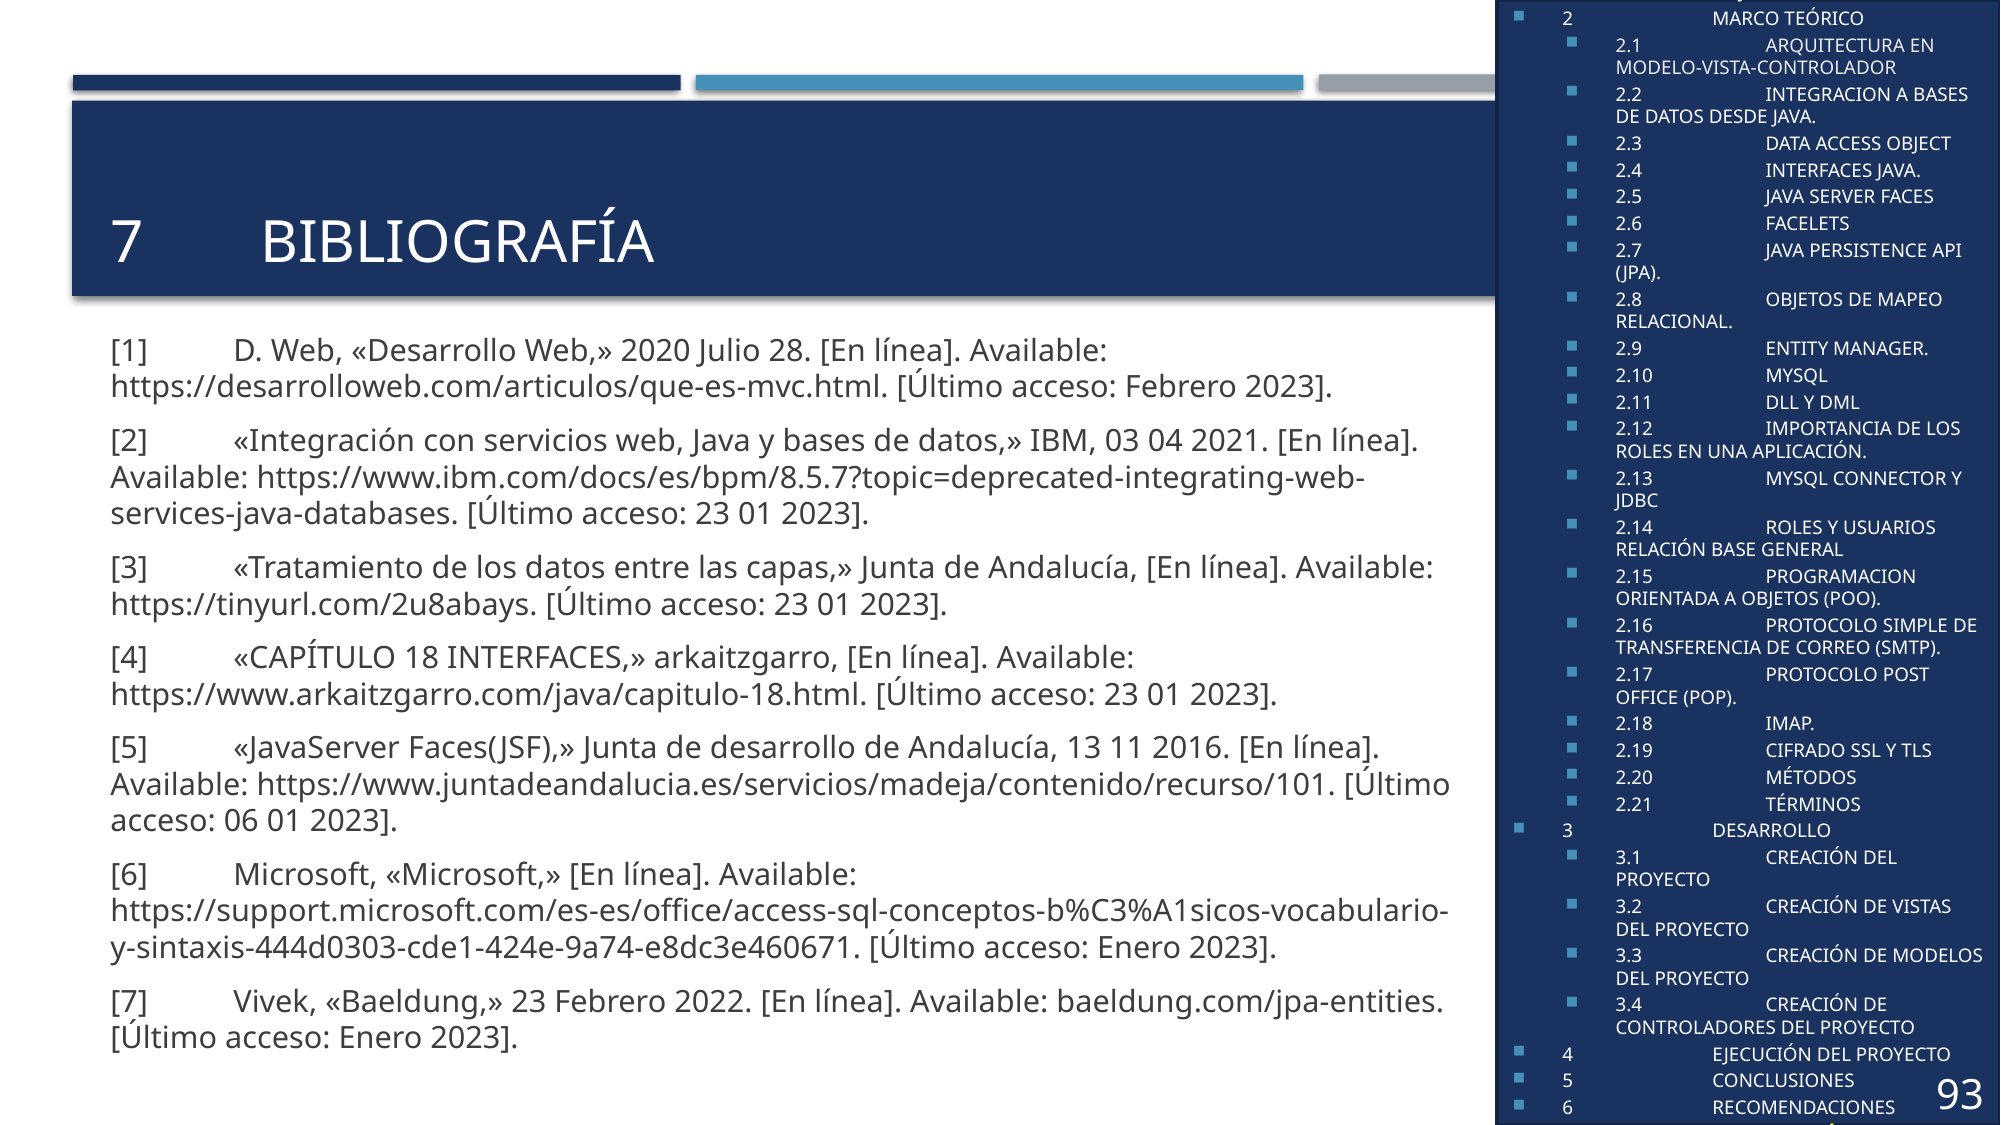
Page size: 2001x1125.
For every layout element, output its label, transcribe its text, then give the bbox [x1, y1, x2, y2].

list [1] D. Web, «Desarrollo Web,» 2020 Julio 28. [En línea]. Available: https://desarrolloweb.com/articulos/que-es-mvc.html. [Último acceso: Febrero 2023]. [2] «Integración con servicios web, Java y bases de datos,» IBM, 03 04 2021. [En línea]. Available: https://www.ibm.com/docs/es/bpm/8.5.7?topic=deprecated-integrating-web-services-java-databases. [Último acceso: 23 01 2023]. [3] «Tratamiento de los datos entre las capas,» Junta de Andalucía, [En línea]. Available: https://tinyurl.com/2u8abays. [Último acceso: 23 01 2023]. [4] «CAPÍTULO 18 INTERFACES,» arkaitzgarro, [En línea]. Available: https://www.arkaitzgarro.com/java/capitulo-18.html. [Último acceso: 23 01 2023]. [5] «JavaServer Faces(JSF),» Junta de desarrollo de Andalucía, 13 11 2016. [En línea]. Available: https://www.juntadeandalucia.es/servicios/madeja/contenido/recurso/101. [Último acceso: 06 01 2023]. [6] Microsoft, «Microsoft,» [En línea]. Available: https://support.microsoft.com/es-es/office/access-sql-conceptos-b%C3%A1sicos-vocabulario-y-sintaxis-444d0303-cde1-424e-9a74-e8dc3e460671. [Último acceso: Enero 2023]. [7] Vivek, «Baeldung,» 23 Febrero 2022. [En línea]. Available: baeldung.com/jpa-entities. [Último acceso: Enero 2023]. [95, 322, 1468, 1086]
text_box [1496, 0, 2000, 1125]
title 7 BIBLIOGRAFÍA [95, 115, 1490, 282]
